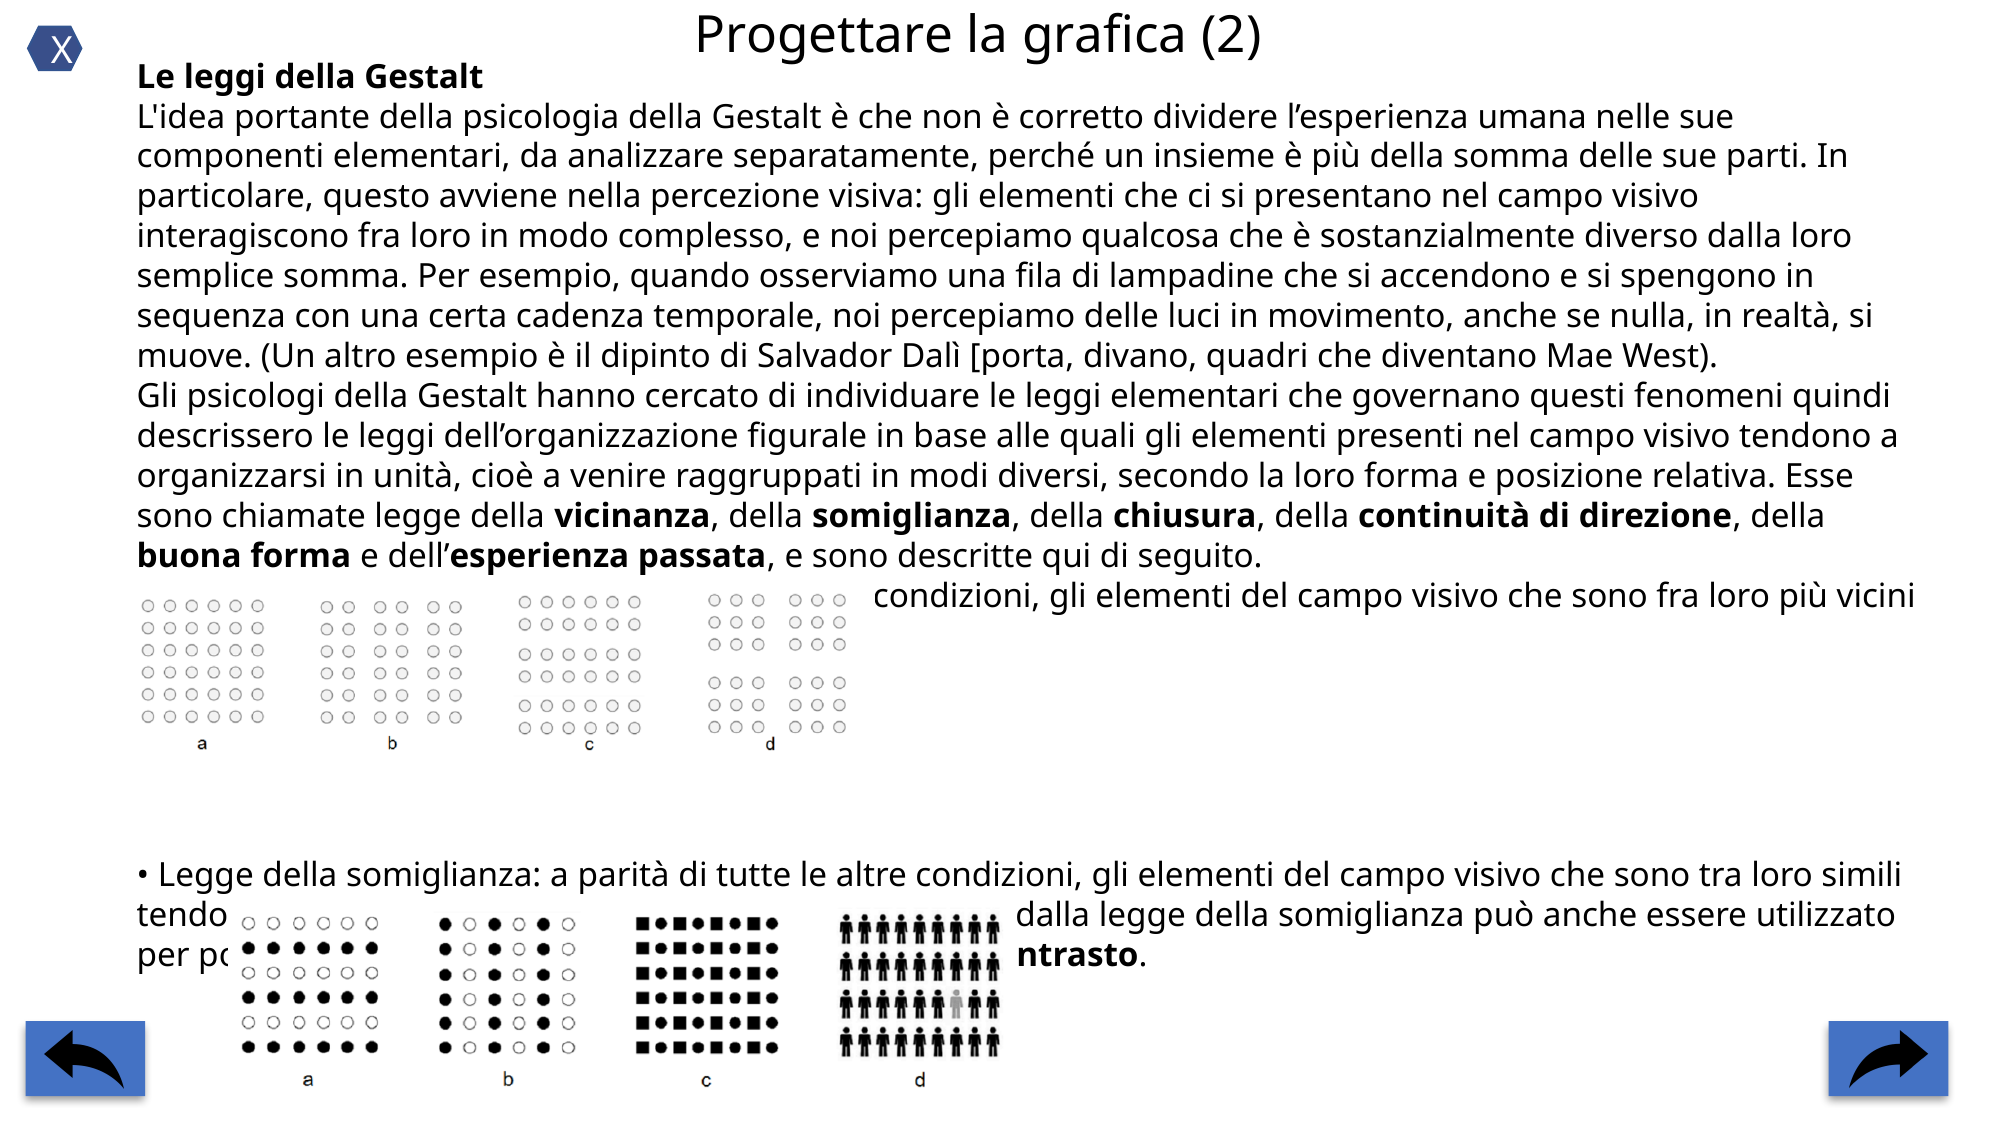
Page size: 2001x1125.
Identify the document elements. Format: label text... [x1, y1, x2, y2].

text_box X [26, 25, 83, 72]
picture [228, 900, 1017, 1107]
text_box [1828, 1011, 1949, 1106]
title Progettare la grafica (2) [679, 0, 1511, 47]
picture [121, 578, 875, 771]
text_box Le leggi della Gestalt L'idea portante della psicologia della Gestalt è che non è corretto dividere l’esperienza umana nelle sue componenti elementari, da analizzare separatamente, perché un insieme è più della somma delle sue parti. In particolare, questo avviene nella percezione visiva: gli elementi che ci si presentano nel campo visivo interagiscono fra loro in modo complesso, e noi percepiamo qualcosa che è sostanzialmente diverso dalla loro semplice somma. Per esempio, quando osserviamo una fila di lampadine che si accendono e si spengono in sequenza con una certa cadenza temporale, noi percepiamo delle luci in movimento, anche se nulla, in realtà, si muove. (Un altro esempio è il dipinto di Salvador Dalì [porta, divano, quadri che diventano Mae West). Gli psicologi della Gestalt hanno cercato di individuare le leggi elementari che governano questi fenomeni quindi descrissero le leggi dell’organizzazione figurale in base alle quali gli elementi presenti nel campo visivo tendono a organizzarsi in unità, cioè a venire raggruppati in modi diversi, secondo la loro forma e posizione relativa. Esse sono chiamate legge della vicinanza, della somiglianza, della chiusura, della continuità di direzione, della buona forma e dell’esperienza passata, e sono descritte qui di seguito. • Legge della vicinanza: a parità di tutte le altre condizioni, gli elementi del campo visivo che sono fra loro più vicini tendono a essere raccolti in unità. • Legge della somiglianza: a parità di tutte le altre condizioni, gli elementi del campo visivo che sono tra loro simili tendono a essere raccolti in unità. Il fenomeno descritto dalla legge della somiglianza può anche essere utilizzato per porre in evidenza alcuni elementi, per diversità o contrasto. [121, 47, 1934, 981]
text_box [25, 1011, 146, 1107]
